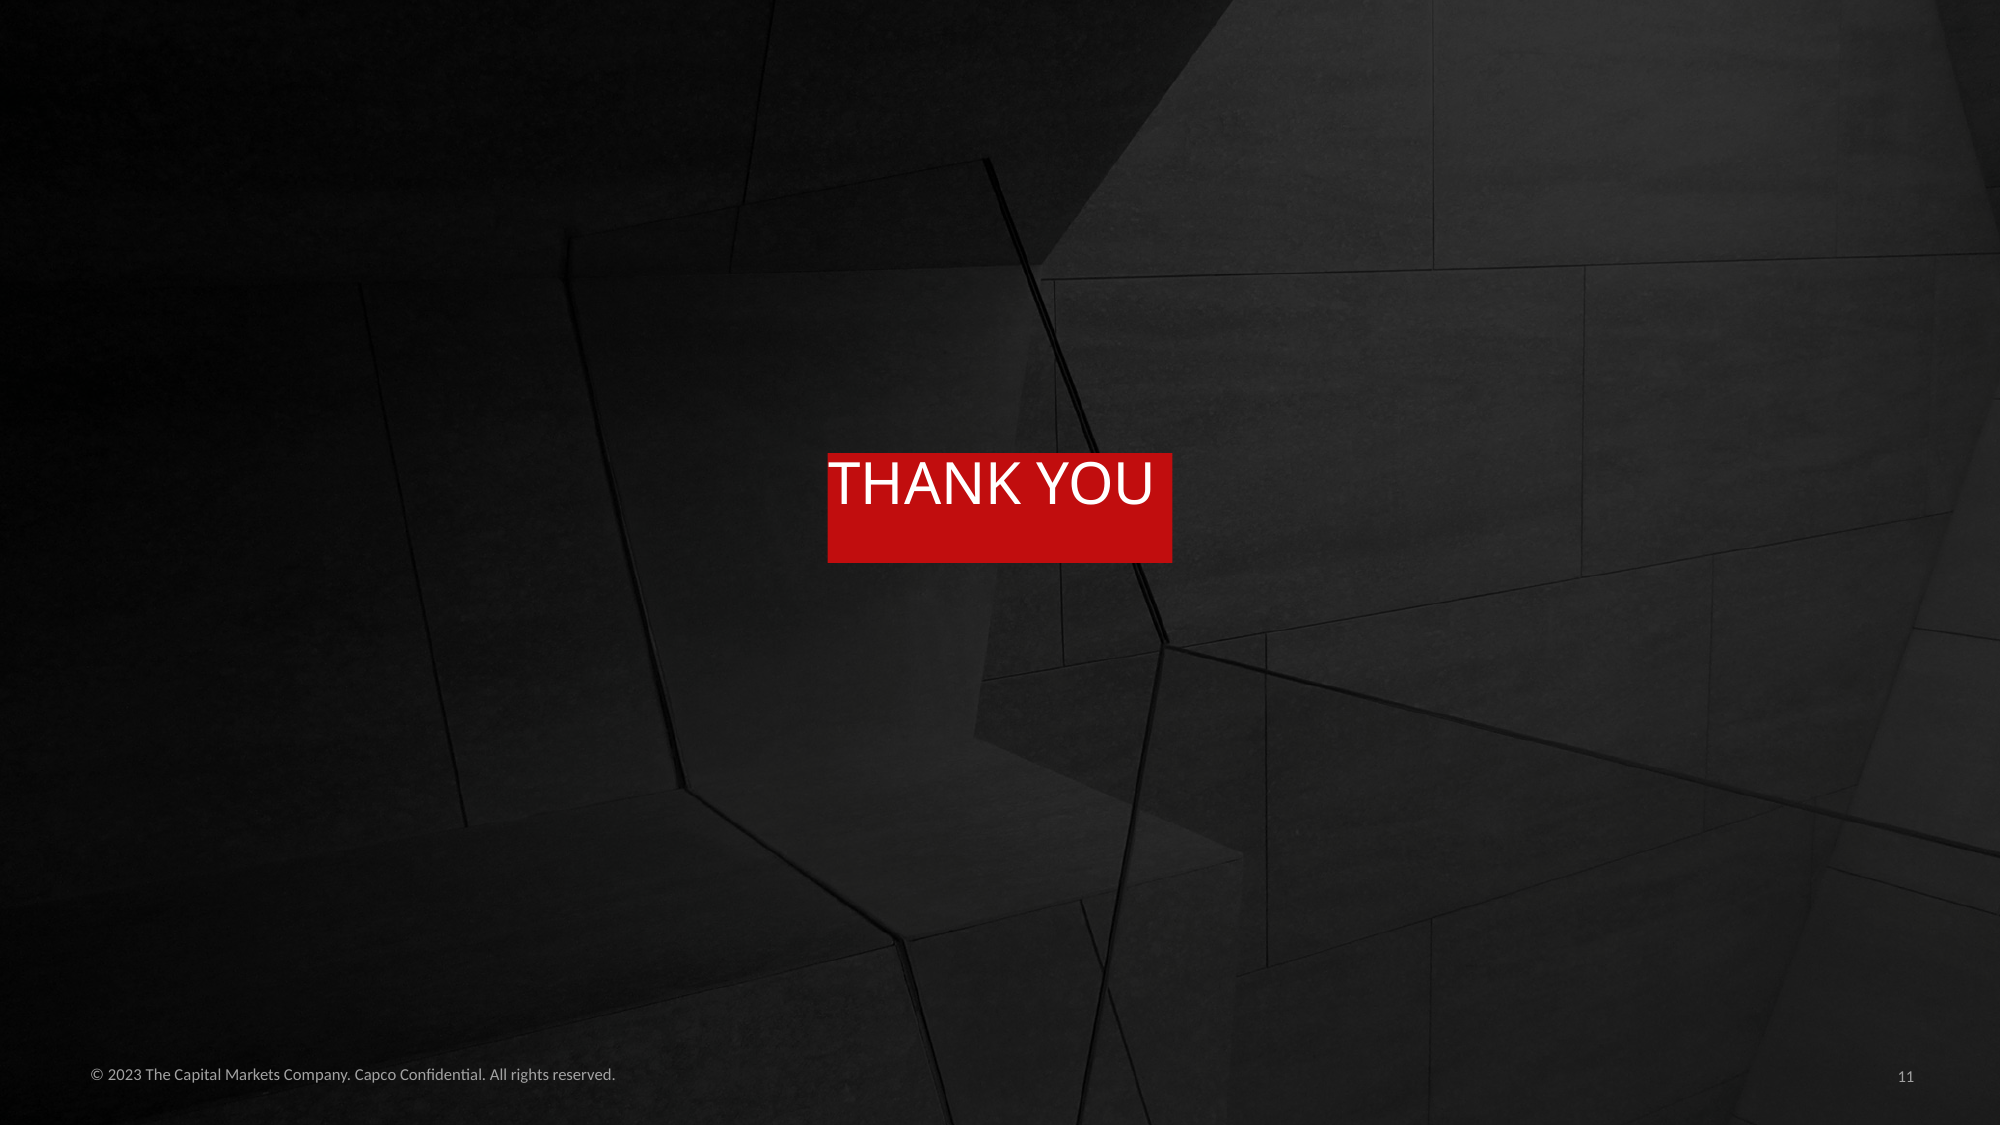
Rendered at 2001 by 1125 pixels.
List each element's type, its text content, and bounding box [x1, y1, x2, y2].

title THANK YOU [827, 453, 1173, 563]
picture [0, 0, 2000, 1125]
